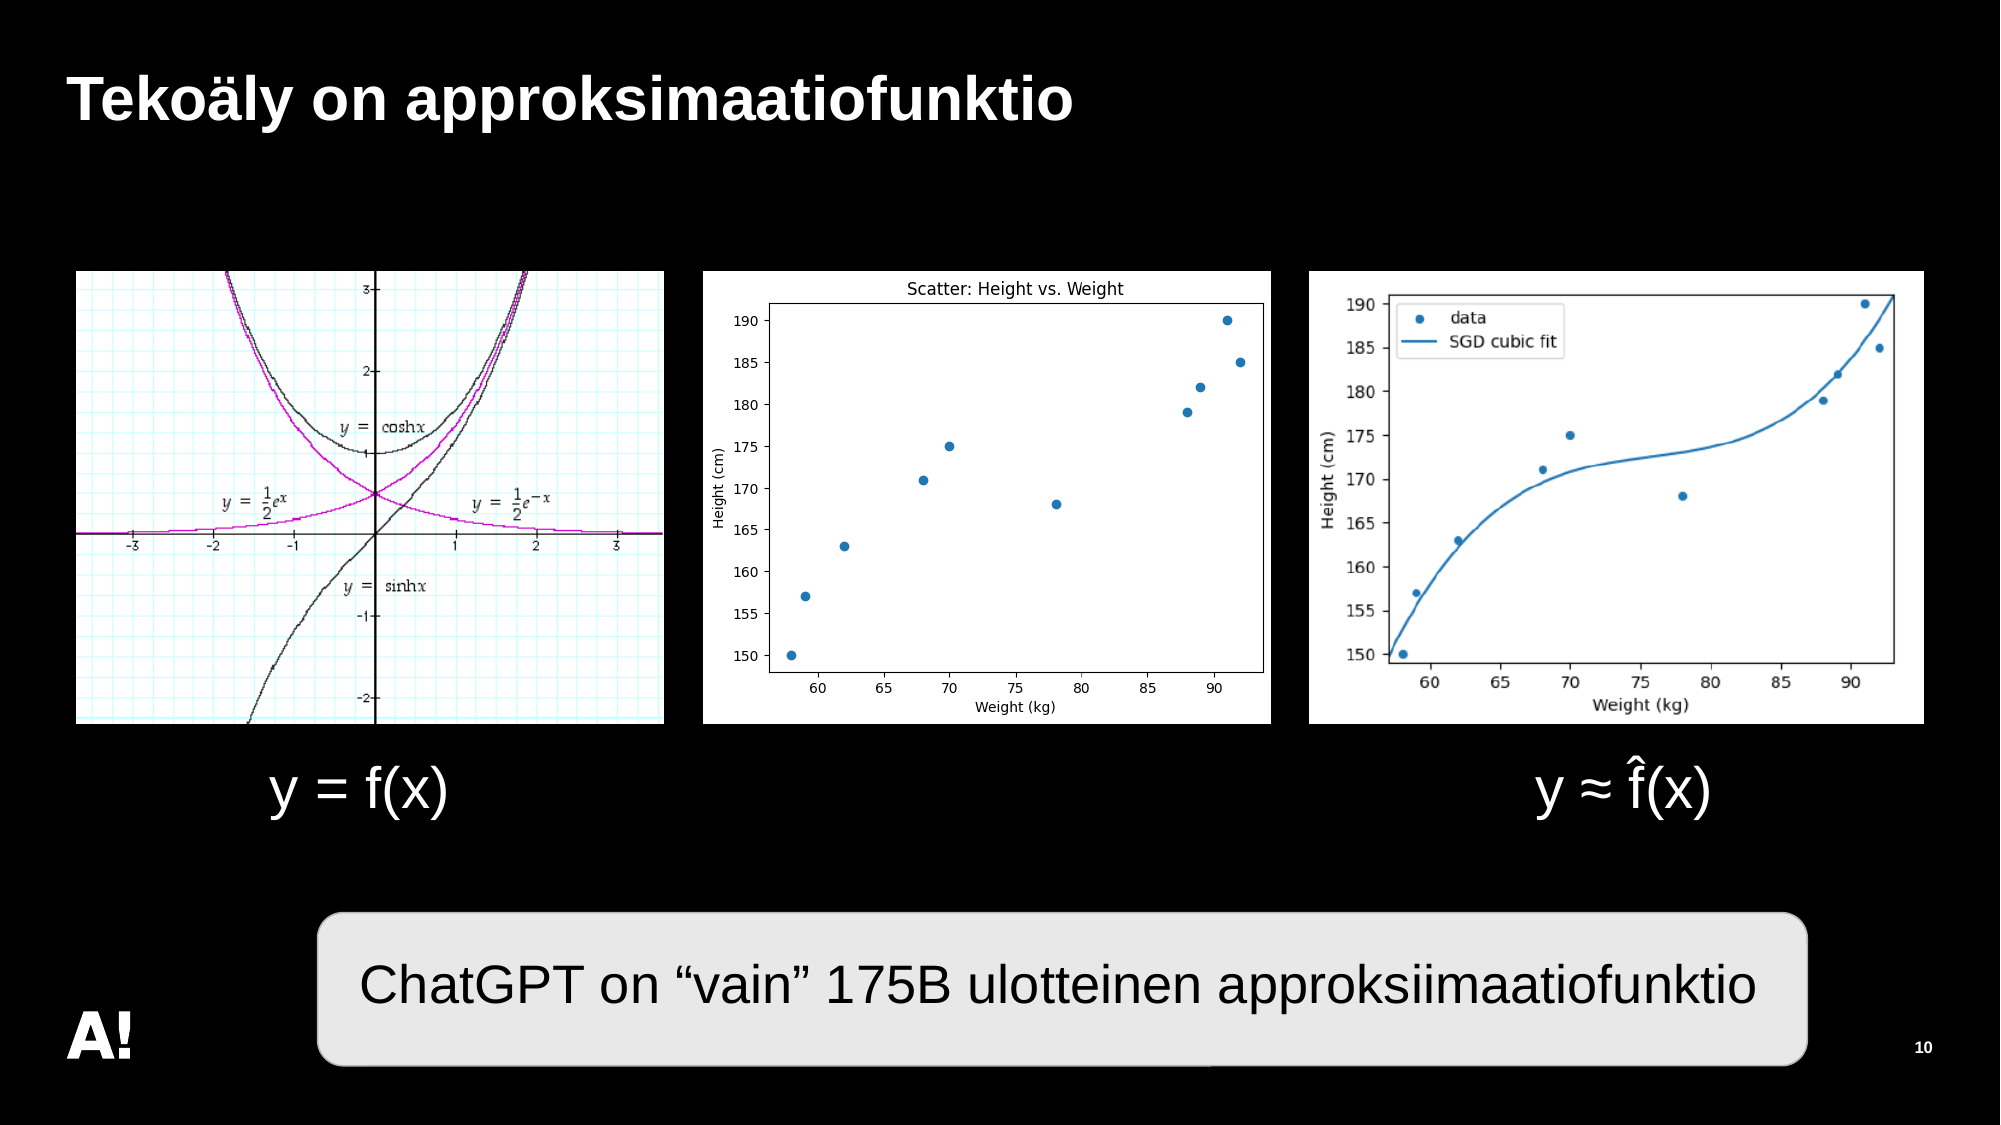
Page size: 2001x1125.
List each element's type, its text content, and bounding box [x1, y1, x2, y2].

text_box [317, 912, 1808, 1066]
picture [76, 271, 665, 724]
slide_number ‹#› [1862, 1035, 1933, 1059]
list y ≈ f̂(x) [1535, 750, 1737, 854]
list y = f(x) [269, 750, 471, 854]
title Tekoäly on approksimaatiofunktio [66, 66, 1933, 244]
picture [703, 271, 1271, 724]
picture [1309, 271, 1924, 724]
list ChatGPT on “vain” 175B ulotteinen approksiimaatiofunktio [359, 949, 1767, 1034]
